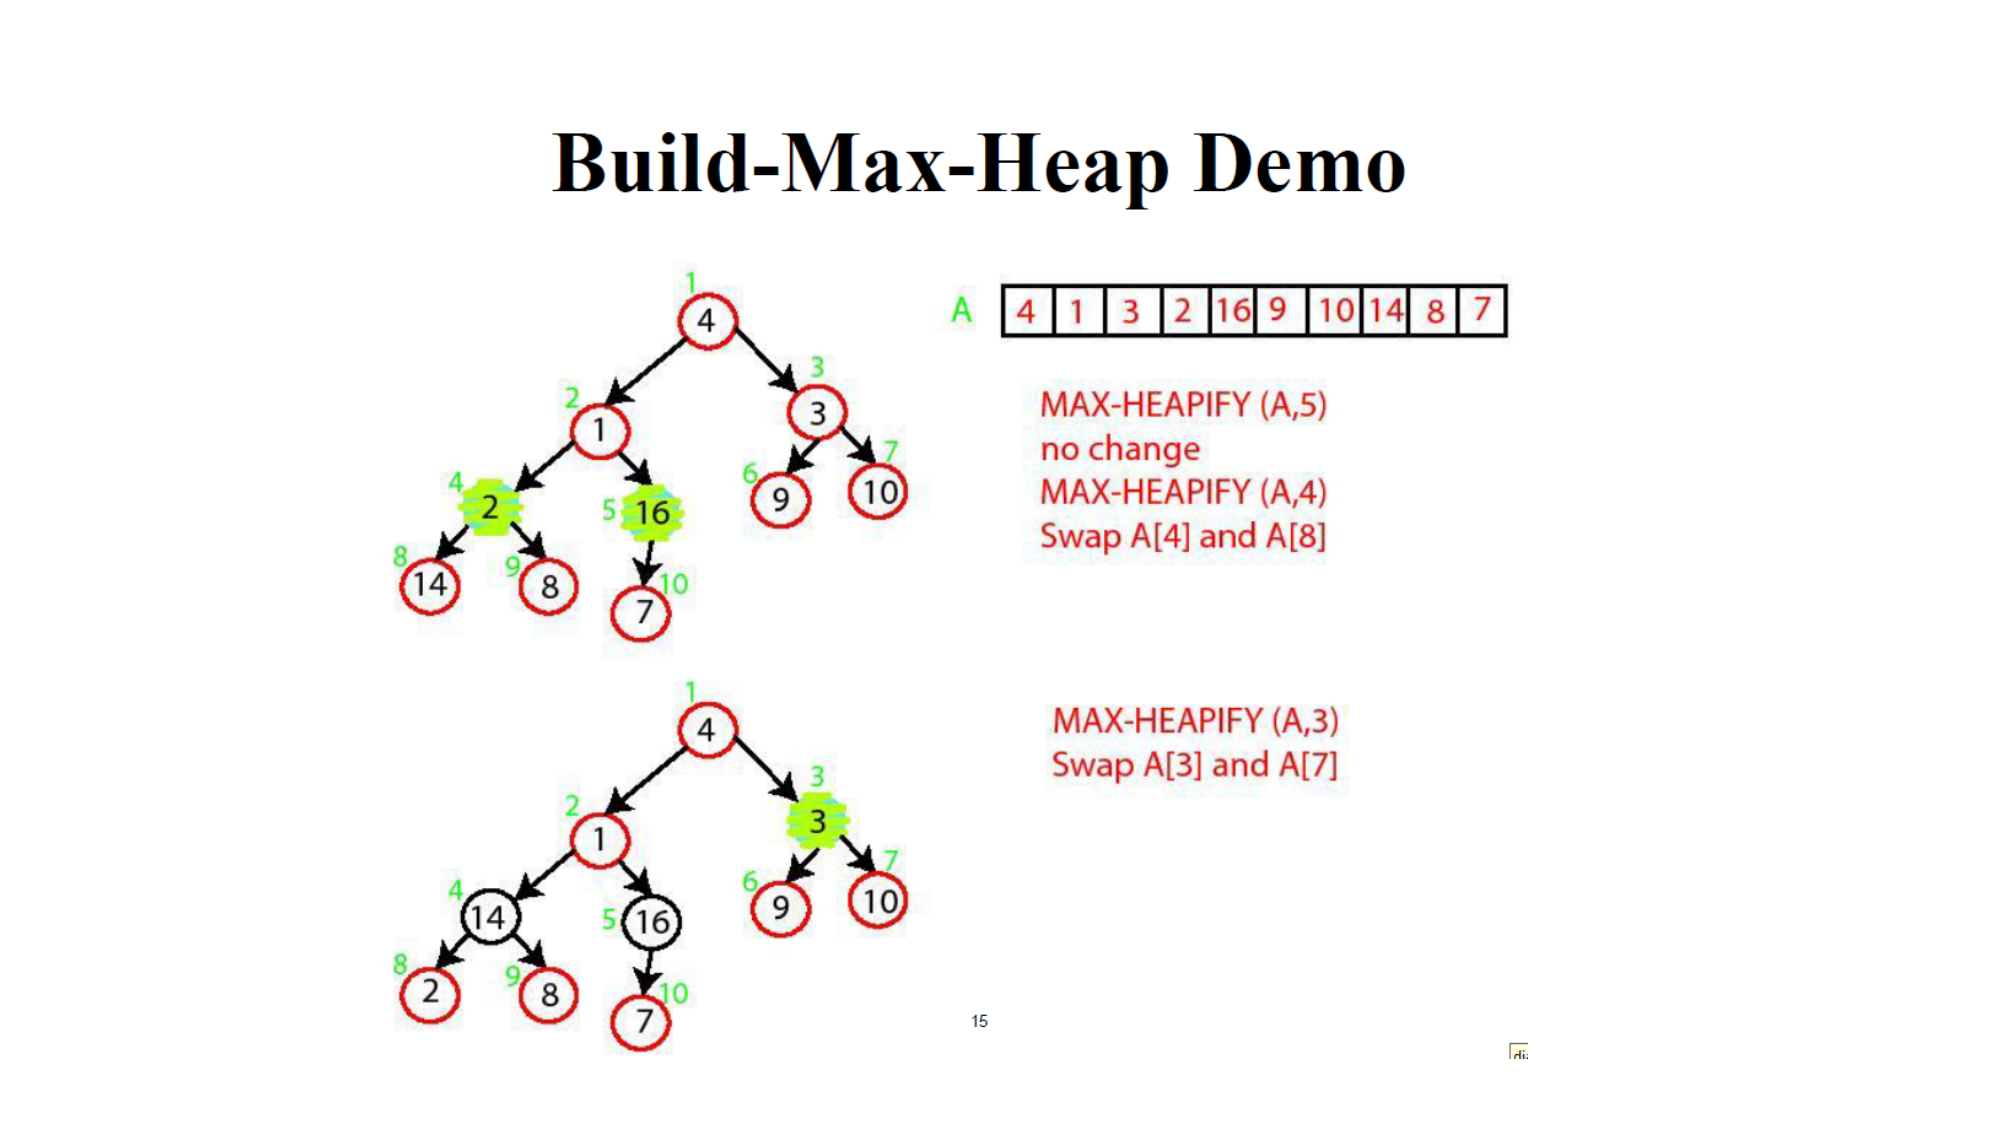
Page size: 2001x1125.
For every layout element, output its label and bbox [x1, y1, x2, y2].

picture [348, 93, 1528, 1060]
